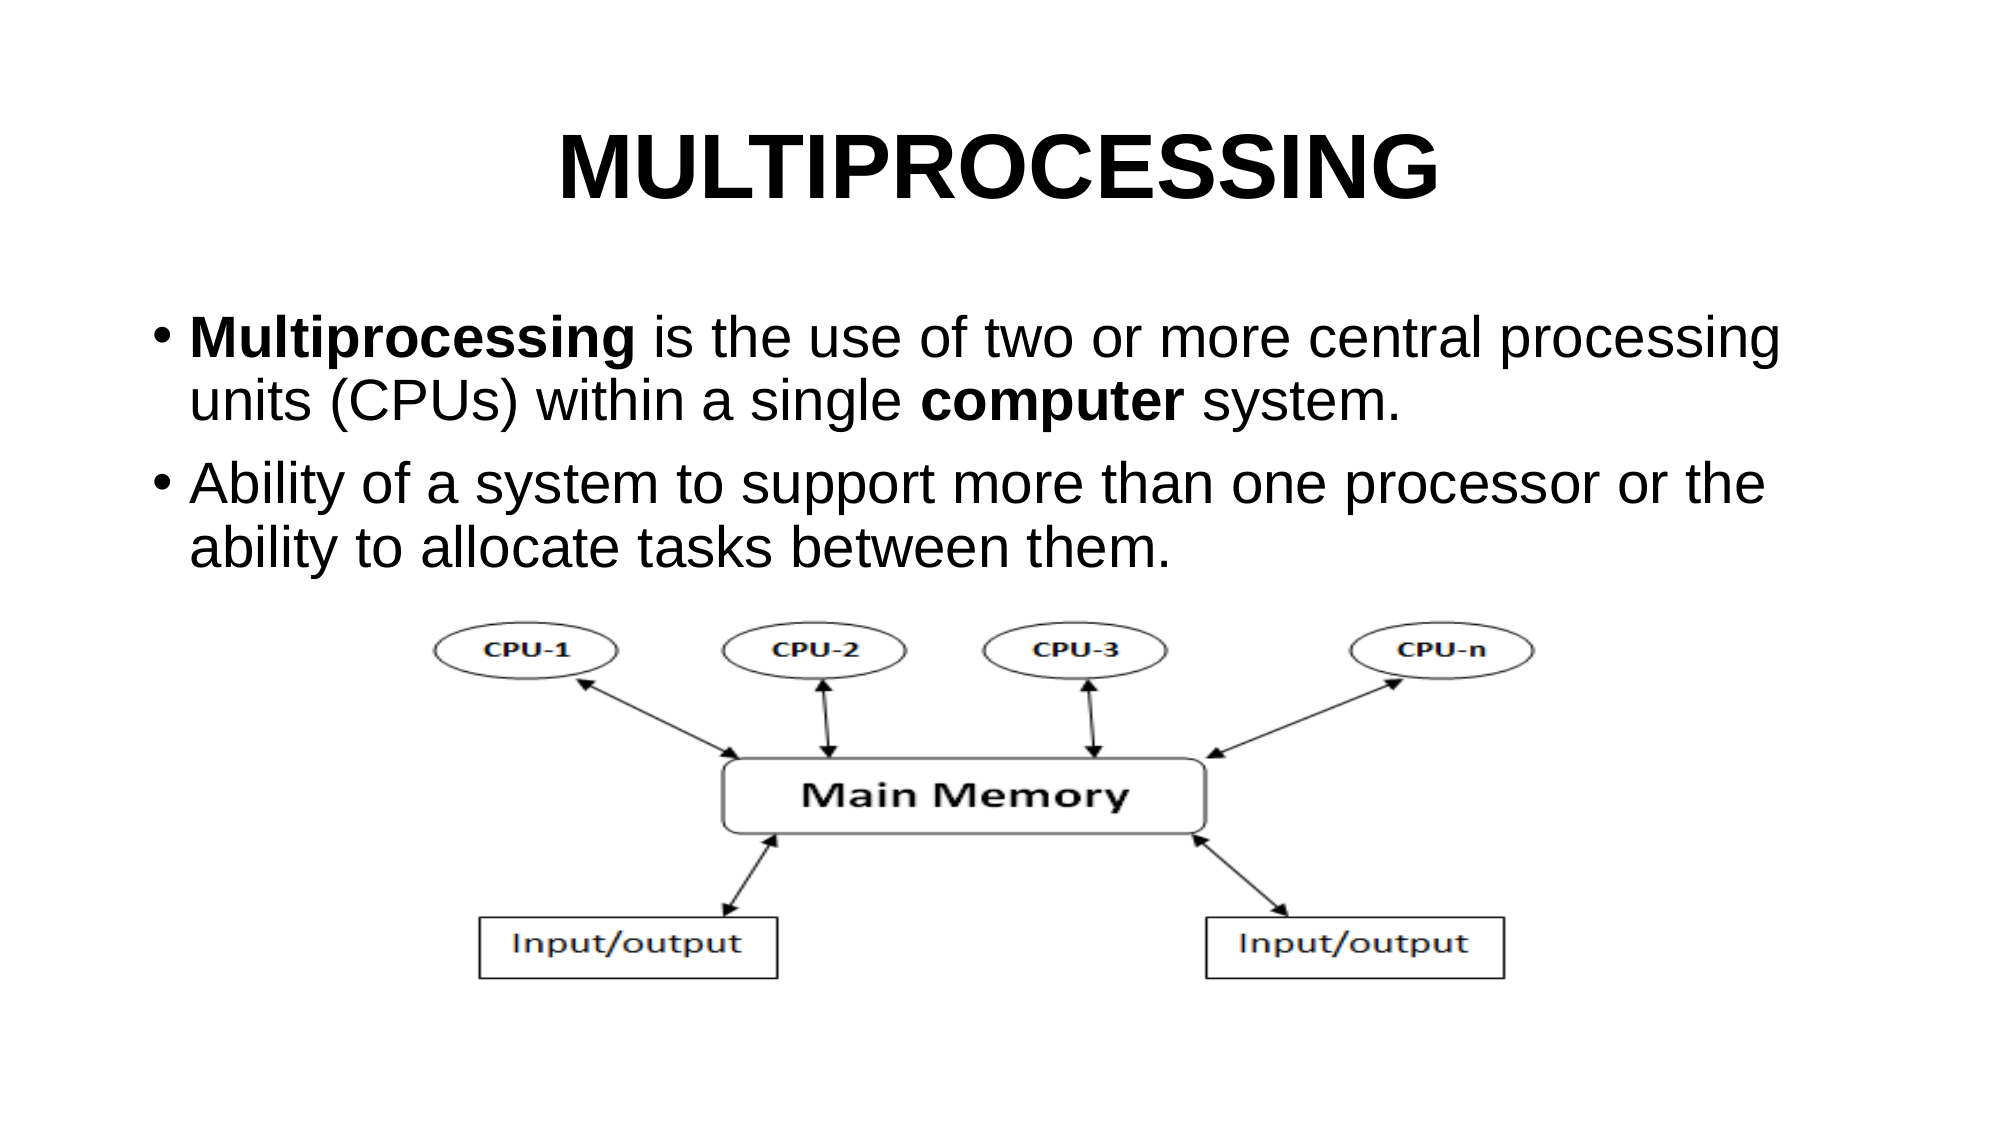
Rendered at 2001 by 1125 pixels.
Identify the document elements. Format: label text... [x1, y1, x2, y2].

title MULTIPROCESSING [137, 59, 1863, 278]
list Multiprocessing is the use of two or more central processing units (CPUs) within a single computer system. Ability of a system to support more than one processor or the ability to allocate tasks between them. [137, 299, 1863, 1014]
picture [380, 599, 1612, 1017]
